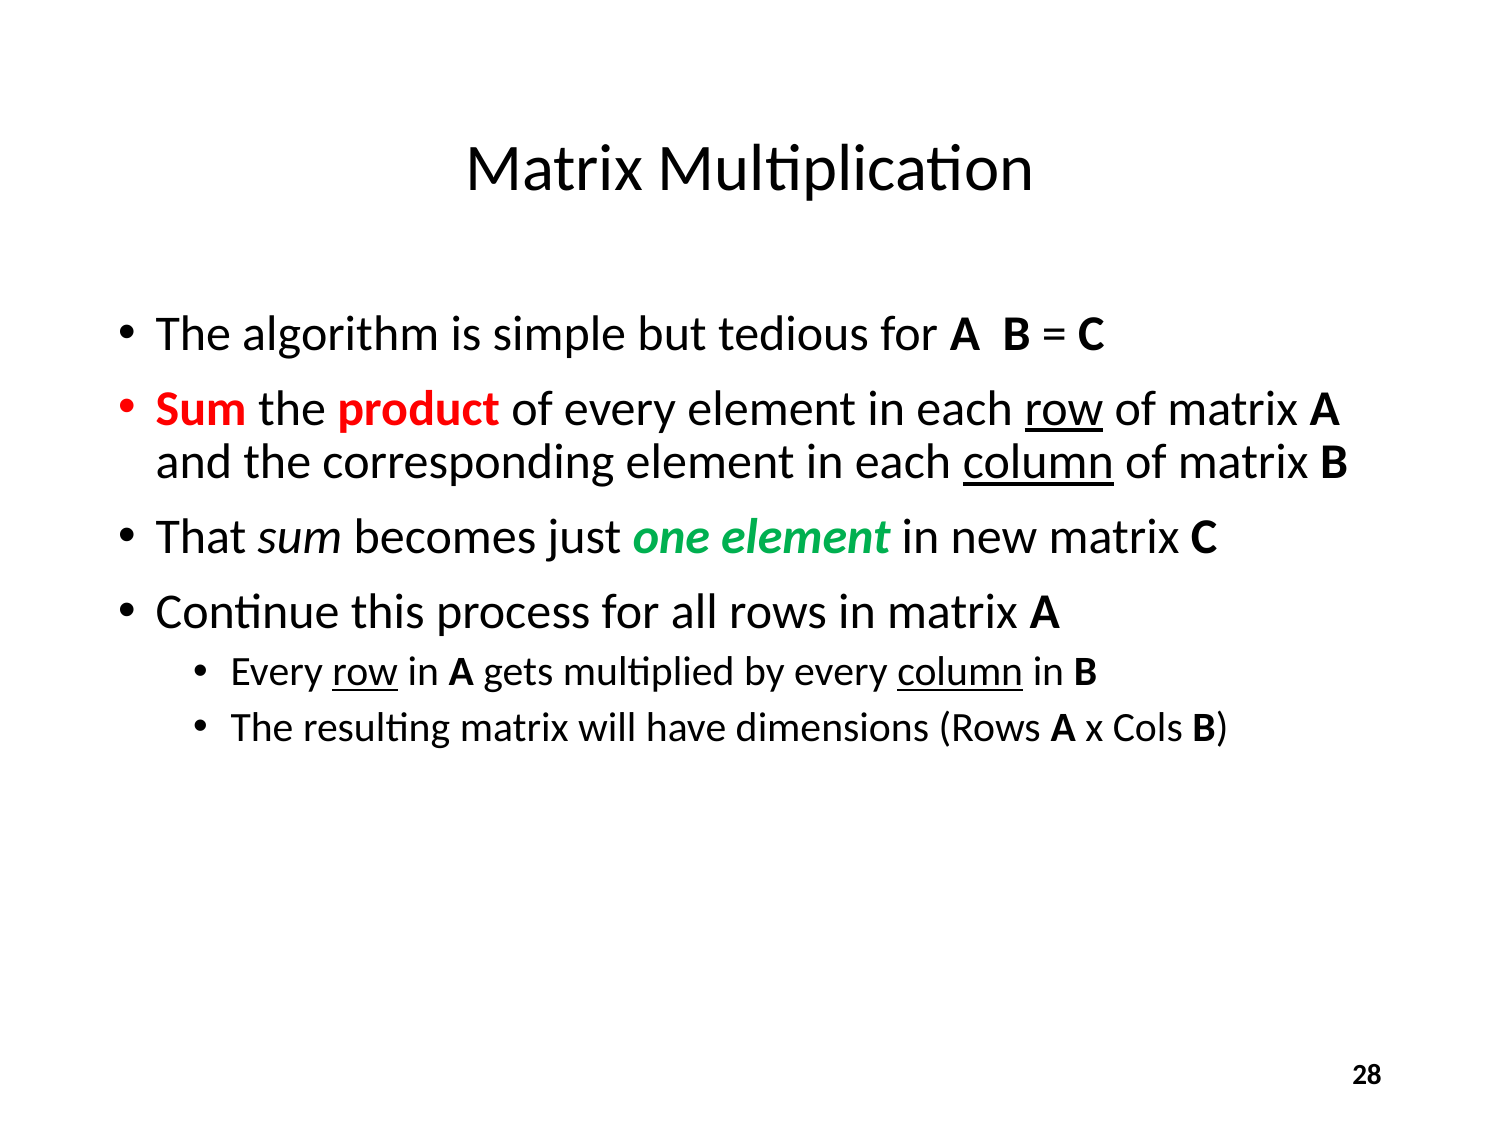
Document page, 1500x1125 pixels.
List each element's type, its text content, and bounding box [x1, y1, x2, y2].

title Matrix Multiplication [103, 59, 1397, 278]
slide_number 28 [1059, 1042, 1397, 1103]
